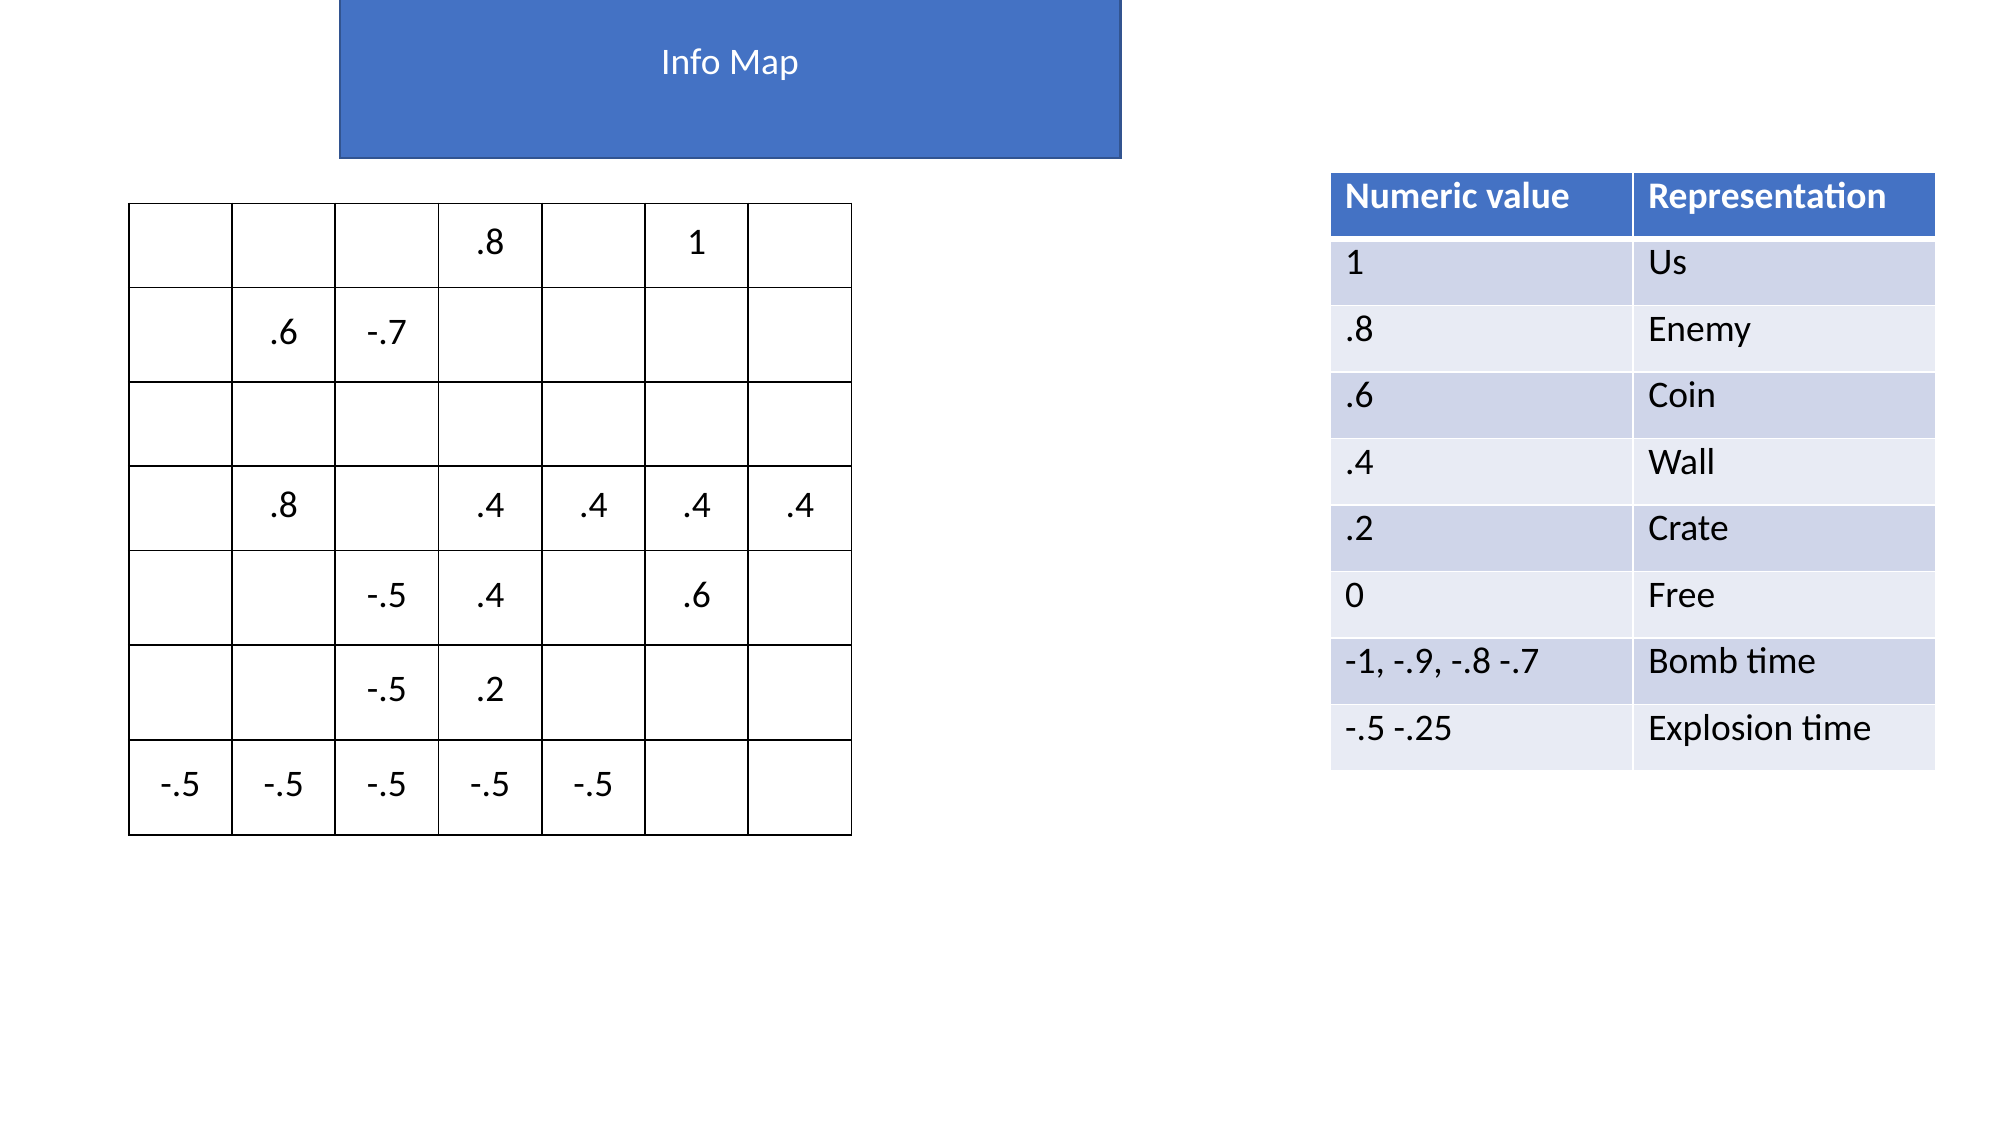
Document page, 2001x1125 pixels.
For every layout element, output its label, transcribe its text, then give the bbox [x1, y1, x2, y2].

table_cell .4 [749, 467, 851, 550]
table_cell .6 [646, 551, 747, 644]
table_cell Crate [1634, 506, 1935, 571]
table_cell [543, 383, 644, 465]
table_cell [749, 551, 851, 644]
table_cell [439, 383, 541, 465]
table_cell -.5 [233, 741, 334, 834]
table_cell Explosion time [1634, 705, 1935, 770]
table_cell .2 [439, 646, 541, 739]
table_header .8 [439, 204, 541, 287]
table_cell .4 [439, 551, 541, 644]
table_cell [543, 288, 644, 381]
table_cell Wall [1634, 439, 1935, 504]
table_header 1 [646, 204, 747, 287]
table_cell [646, 741, 747, 834]
table_cell [543, 646, 644, 739]
table_cell [130, 646, 231, 739]
table_cell [749, 741, 851, 834]
table_cell [130, 288, 231, 381]
table_cell [646, 646, 747, 739]
table_cell [233, 383, 334, 465]
table_header [233, 204, 334, 287]
table_header [336, 204, 438, 287]
table_cell -.5 [336, 646, 438, 739]
table_cell [646, 288, 747, 381]
table_cell .8 [1331, 306, 1632, 371]
table_header Numeric value [1331, 173, 1632, 236]
table_cell [130, 383, 231, 465]
table_cell [336, 467, 438, 550]
text_box Info Map [339, 0, 1122, 159]
table_cell [336, 383, 438, 465]
table_cell Enemy [1634, 306, 1935, 371]
table_cell 0 [1331, 572, 1632, 637]
table_cell [543, 551, 644, 644]
table_cell .4 [646, 467, 747, 550]
table_cell Coin [1634, 373, 1935, 438]
table_cell [130, 467, 231, 550]
table_cell Free [1634, 572, 1935, 637]
table_cell 1 [1331, 242, 1632, 305]
table_cell .4 [1331, 439, 1632, 504]
table_cell .2 [1331, 506, 1632, 571]
table_cell [130, 551, 231, 644]
table_cell Us [1634, 242, 1935, 305]
table_cell .4 [439, 467, 541, 550]
table_cell -.5 [336, 741, 438, 834]
table_cell [749, 383, 851, 465]
table_cell .4 [543, 467, 644, 550]
table_cell [439, 288, 541, 381]
table_header Representation [1634, 173, 1935, 236]
table_cell [233, 551, 334, 644]
table_cell .6 [233, 288, 334, 381]
table_cell -1, -.9, -.8 -.7 [1331, 639, 1632, 704]
table_cell .6 [1331, 373, 1632, 438]
table_cell -.7 [336, 288, 438, 381]
table_header [749, 204, 851, 287]
table_cell [749, 646, 851, 739]
table_cell -.5 [439, 741, 541, 834]
table_cell [749, 288, 851, 381]
table_cell .8 [233, 467, 334, 550]
table_cell [646, 383, 747, 465]
table_cell -.5 [543, 741, 644, 834]
table_header [130, 204, 231, 287]
table_cell -.5 [336, 551, 438, 644]
table_cell Bomb time [1634, 639, 1935, 704]
table_header [543, 204, 644, 287]
table_cell -.5 -.25 [1331, 705, 1632, 770]
table_cell -.5 [130, 741, 231, 834]
table_cell [233, 646, 334, 739]
